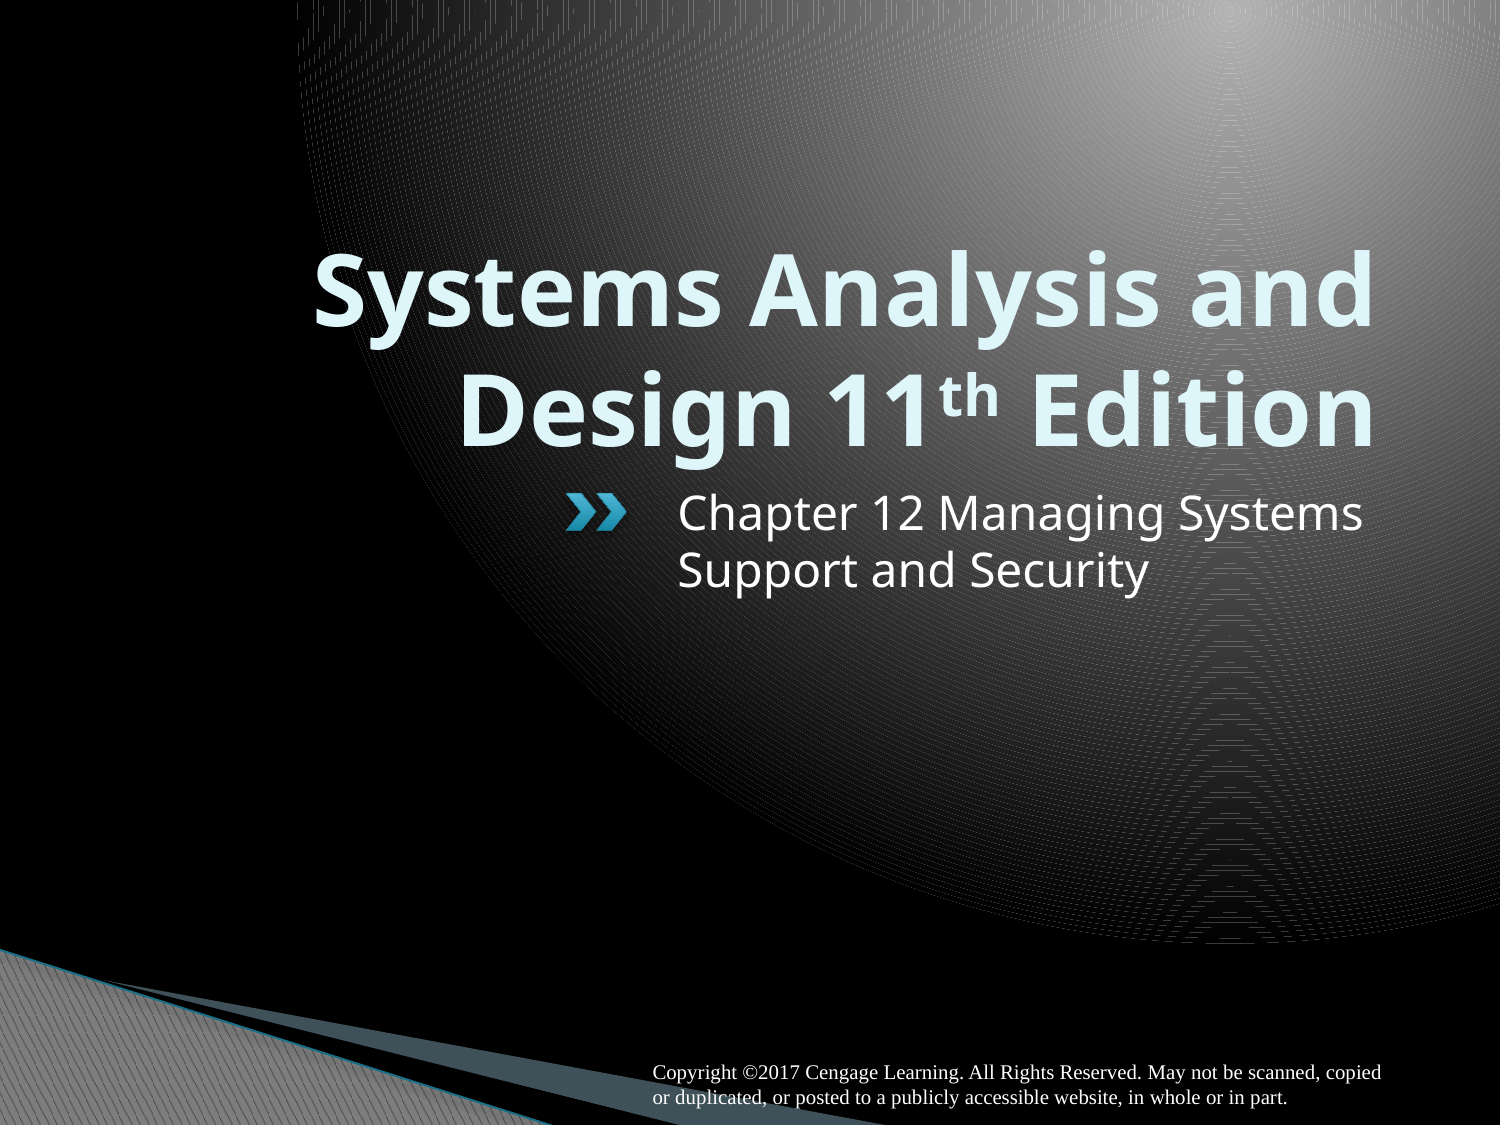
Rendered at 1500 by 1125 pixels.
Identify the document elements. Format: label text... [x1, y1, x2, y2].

list Chapter 12 Managing Systems Support and Security [662, 474, 1500, 720]
picture [0, 952, 543, 1125]
title Systems Analysis and Design 11th Edition [118, 173, 1394, 474]
